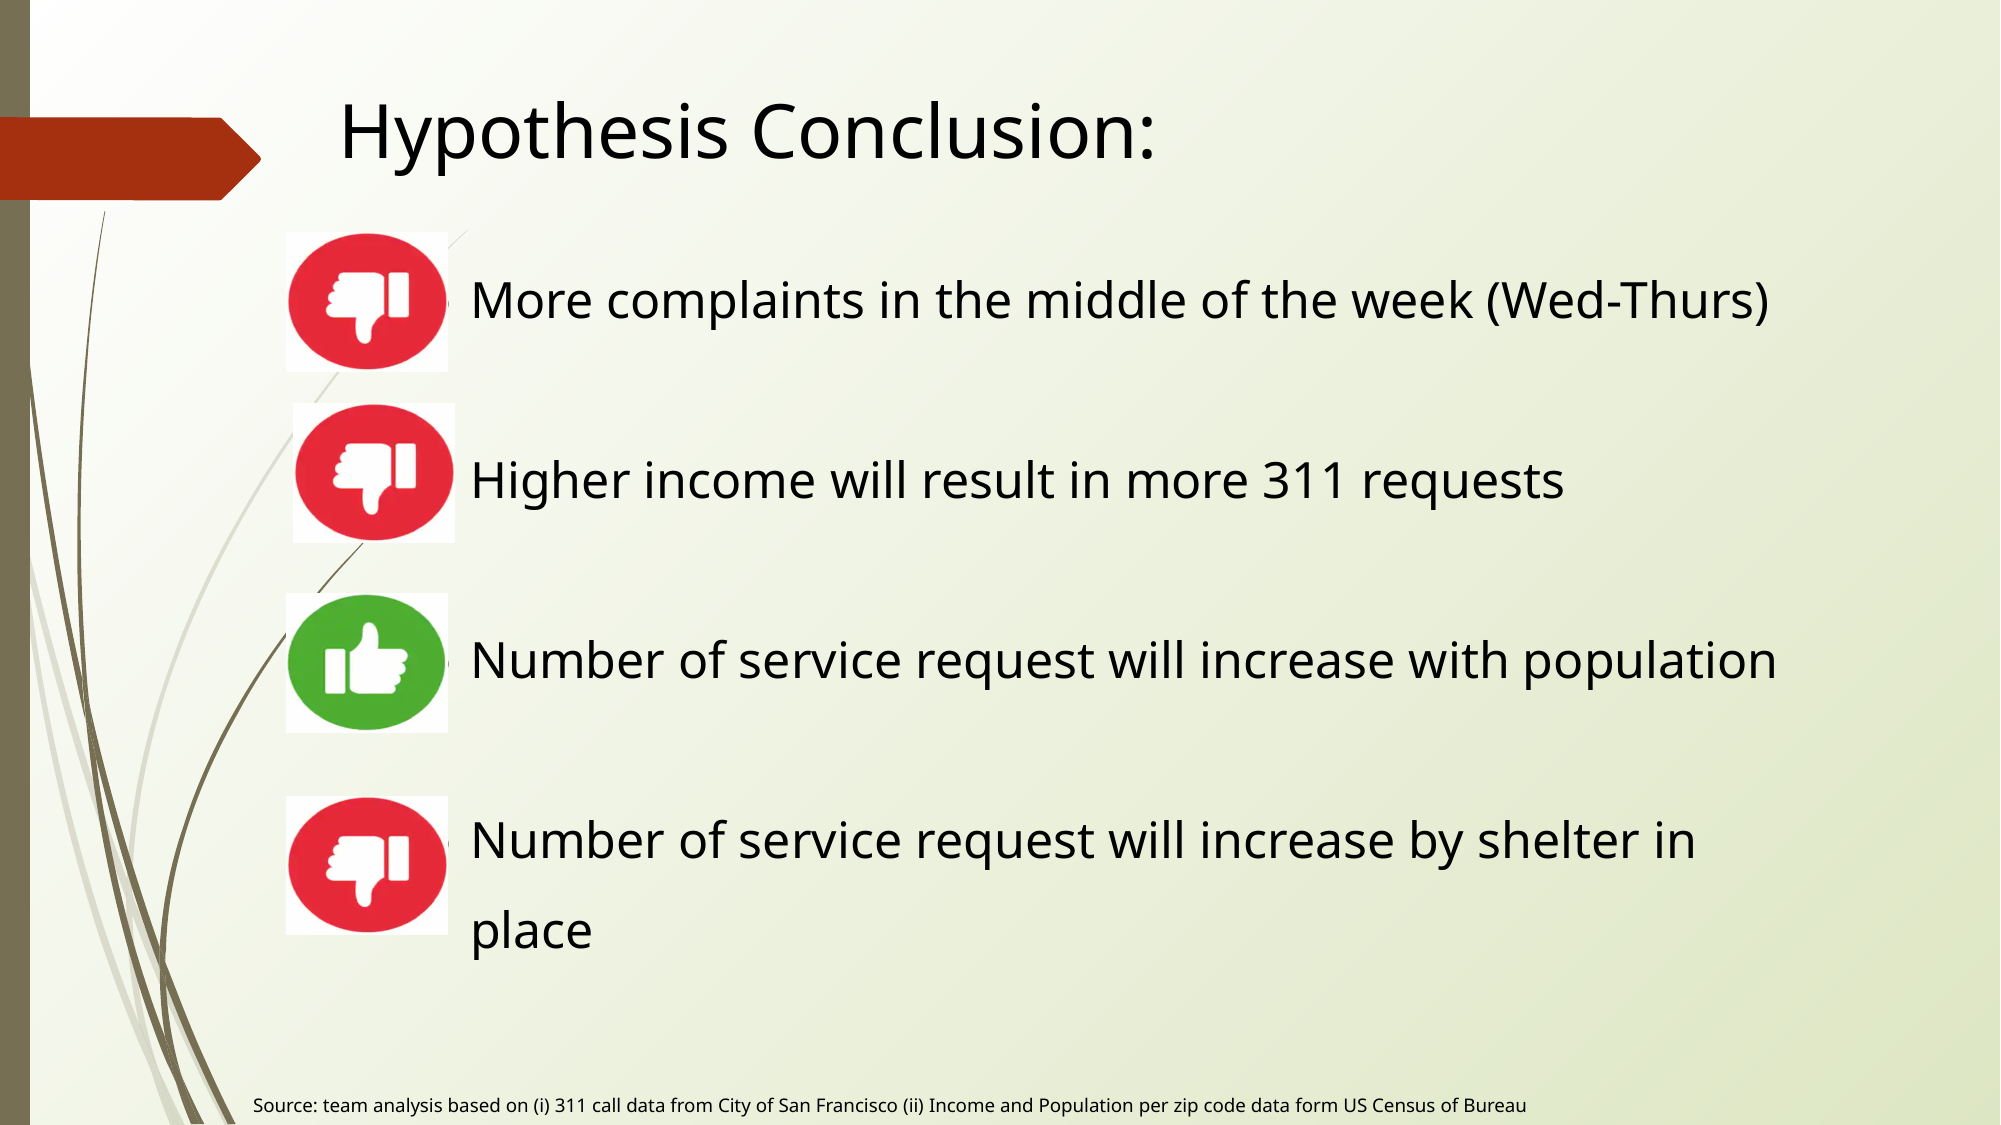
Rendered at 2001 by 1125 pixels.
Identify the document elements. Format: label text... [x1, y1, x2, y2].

text_box Source: team analysis based on (i) 311 call data from City of San Francisco (ii) Income and Population per zip code data form US Census of Bureau [238, 1085, 2000, 1124]
text_box Hypothesis Conclusion: [323, 68, 1647, 224]
picture [293, 403, 455, 544]
text_box More complaints in the middle of the week (Wed-Thurs) Higher income will result in more 311 requests Number of service request will increase with population Number of service request will increase by shelter in place [380, 223, 1826, 981]
picture [286, 795, 448, 936]
picture [286, 232, 448, 372]
picture [286, 593, 448, 733]
